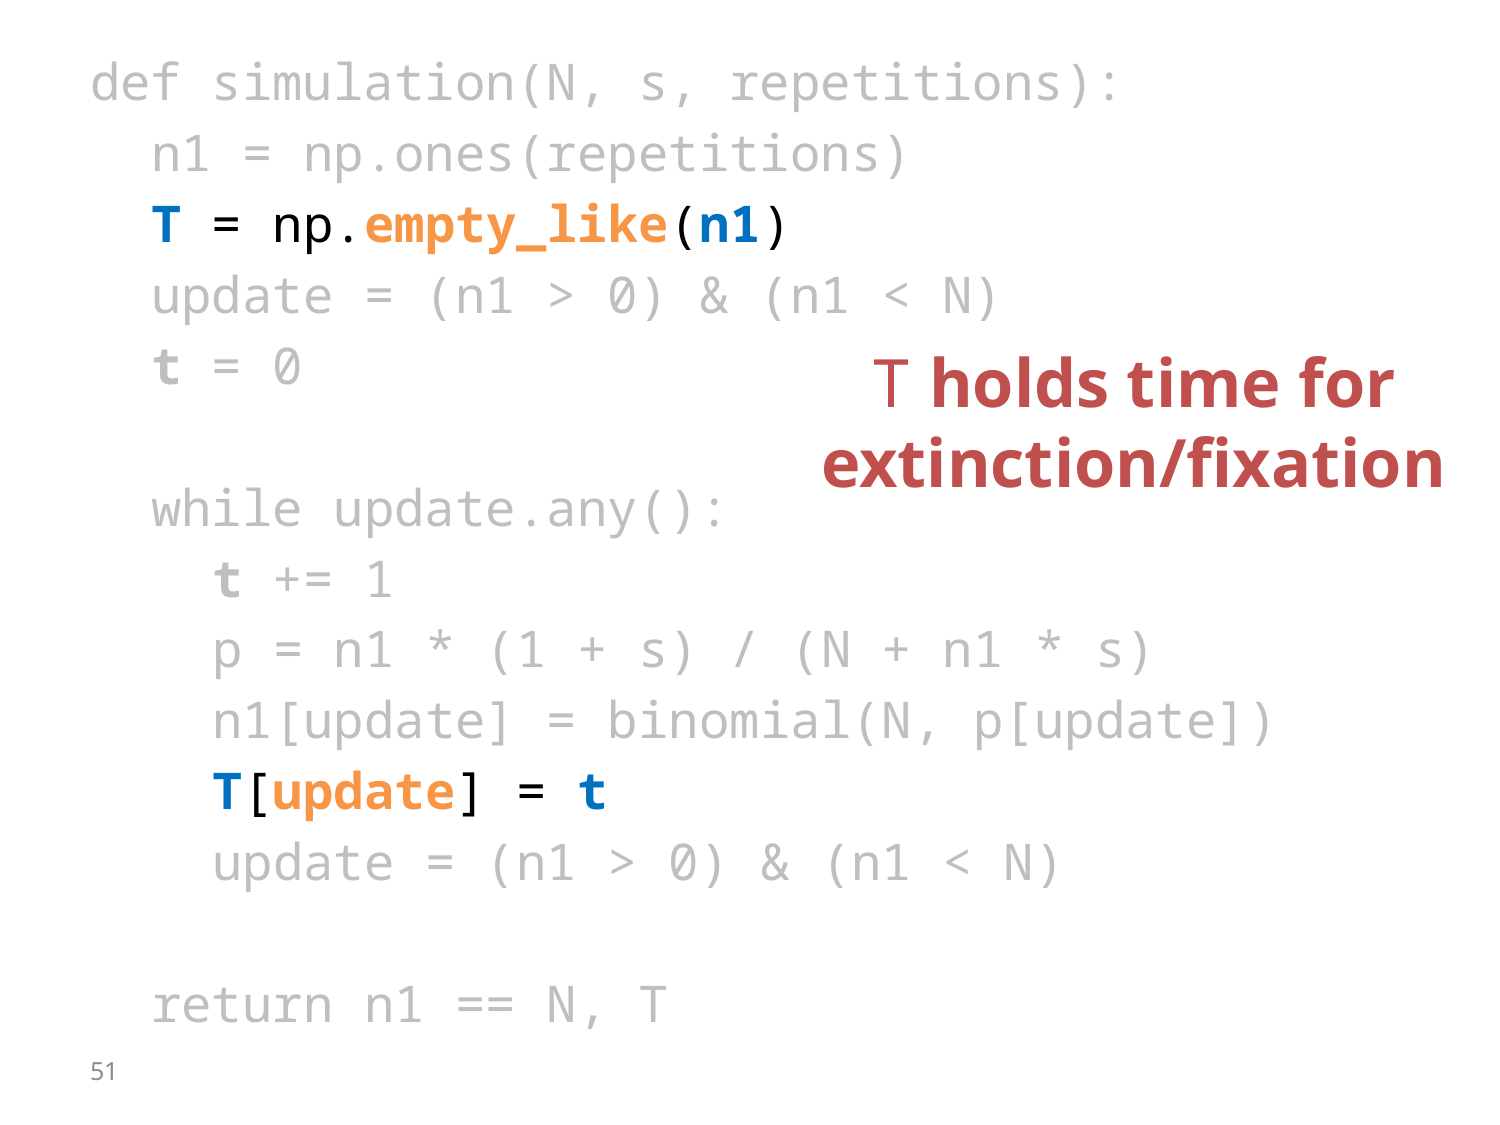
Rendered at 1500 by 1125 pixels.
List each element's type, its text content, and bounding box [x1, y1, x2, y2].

text_box T holds time for extinction/fixation [726, 333, 1500, 508]
list def simulation(N, s, repetitions): n1 = np.ones(repetitions) T = np.empty_like(n1) update = (n1 > 0) & (n1 < N) t = 0 while update.any(): t += 1 p = n1 * (1 + s) / (N + n1 * s) n1[update] = binomial(N, p[update]) T[update] = t update = (n1 > 0) & (n1 < N) return n1 == N, T [75, 42, 1459, 1047]
slide_number 51 [75, 1042, 425, 1103]
